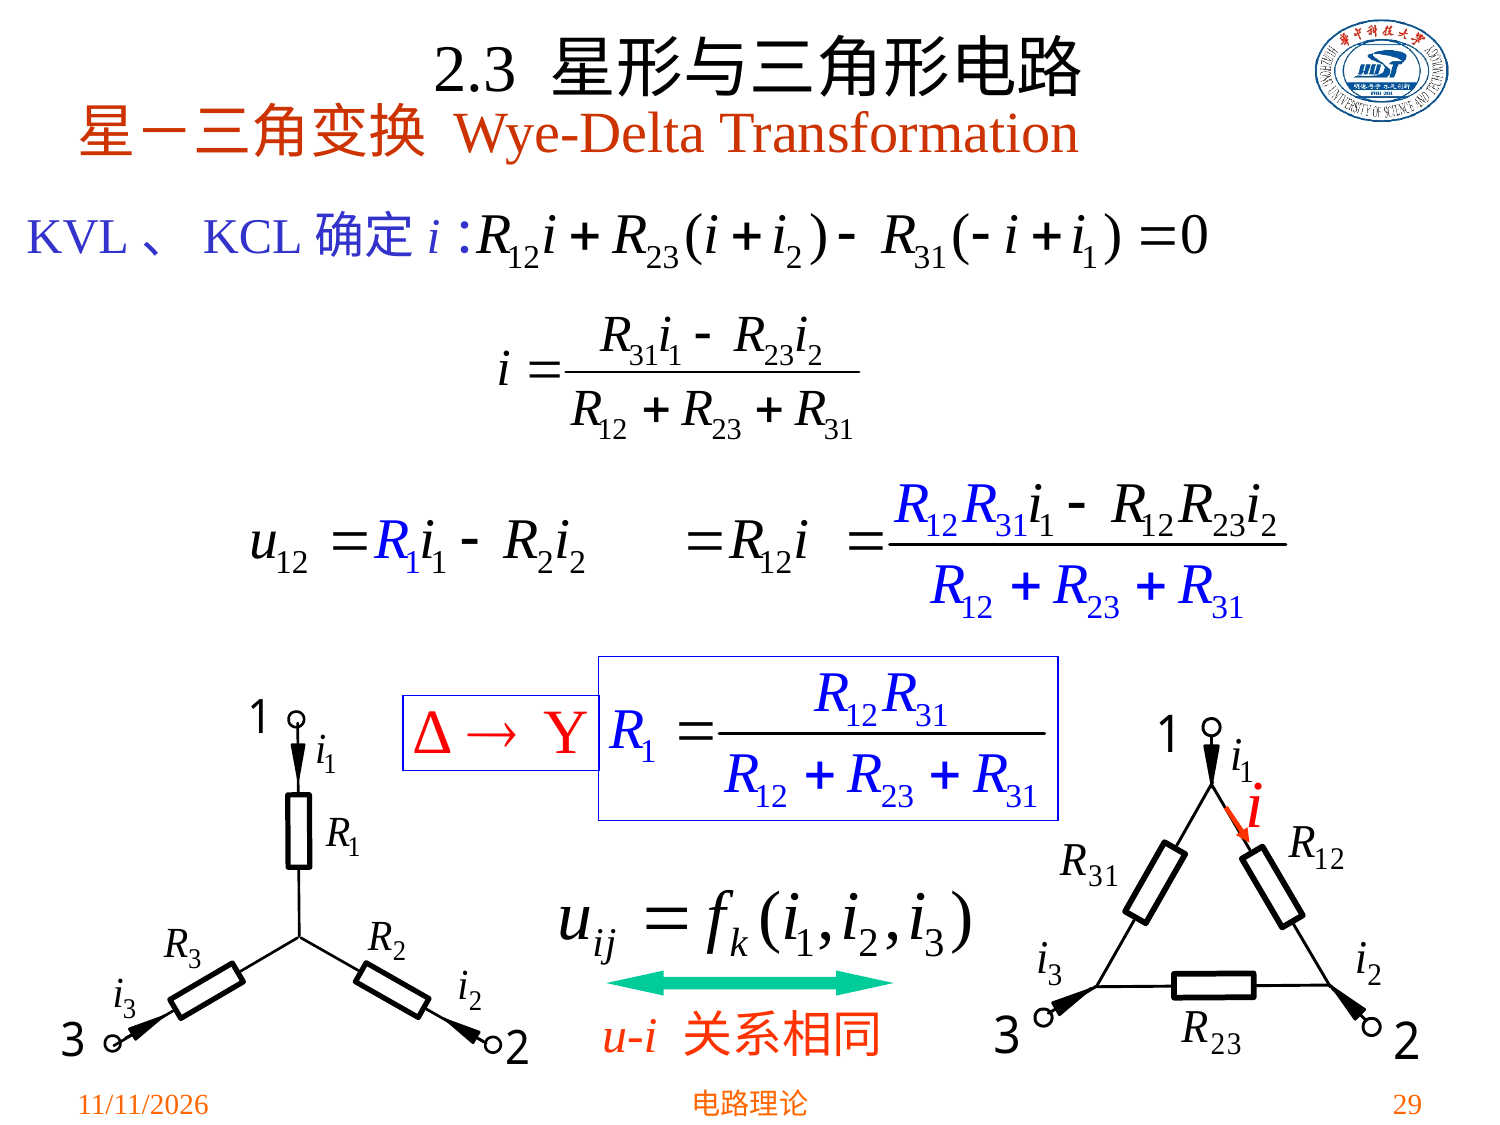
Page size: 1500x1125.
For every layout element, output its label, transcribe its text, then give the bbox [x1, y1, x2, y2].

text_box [549, 869, 987, 980]
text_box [1225, 771, 1277, 845]
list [490, 302, 868, 451]
text_box KVL、KCL确定i： [11, 196, 466, 272]
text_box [403, 656, 1057, 820]
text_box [466, 196, 1218, 283]
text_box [49, 679, 546, 1086]
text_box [981, 692, 1438, 1083]
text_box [242, 467, 1297, 631]
footer 电路理论 [512, 1078, 988, 1125]
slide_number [62, 1086, 375, 1125]
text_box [449, 970, 1125, 1071]
picture [1305, 13, 1459, 125]
slide_number 29 [1125, 1083, 1438, 1125]
text_box 2.3 星形与三角形电路 [64, 26, 1453, 102]
text_box 星－三角变换 Wye-Delta Transformation [62, 91, 1450, 167]
